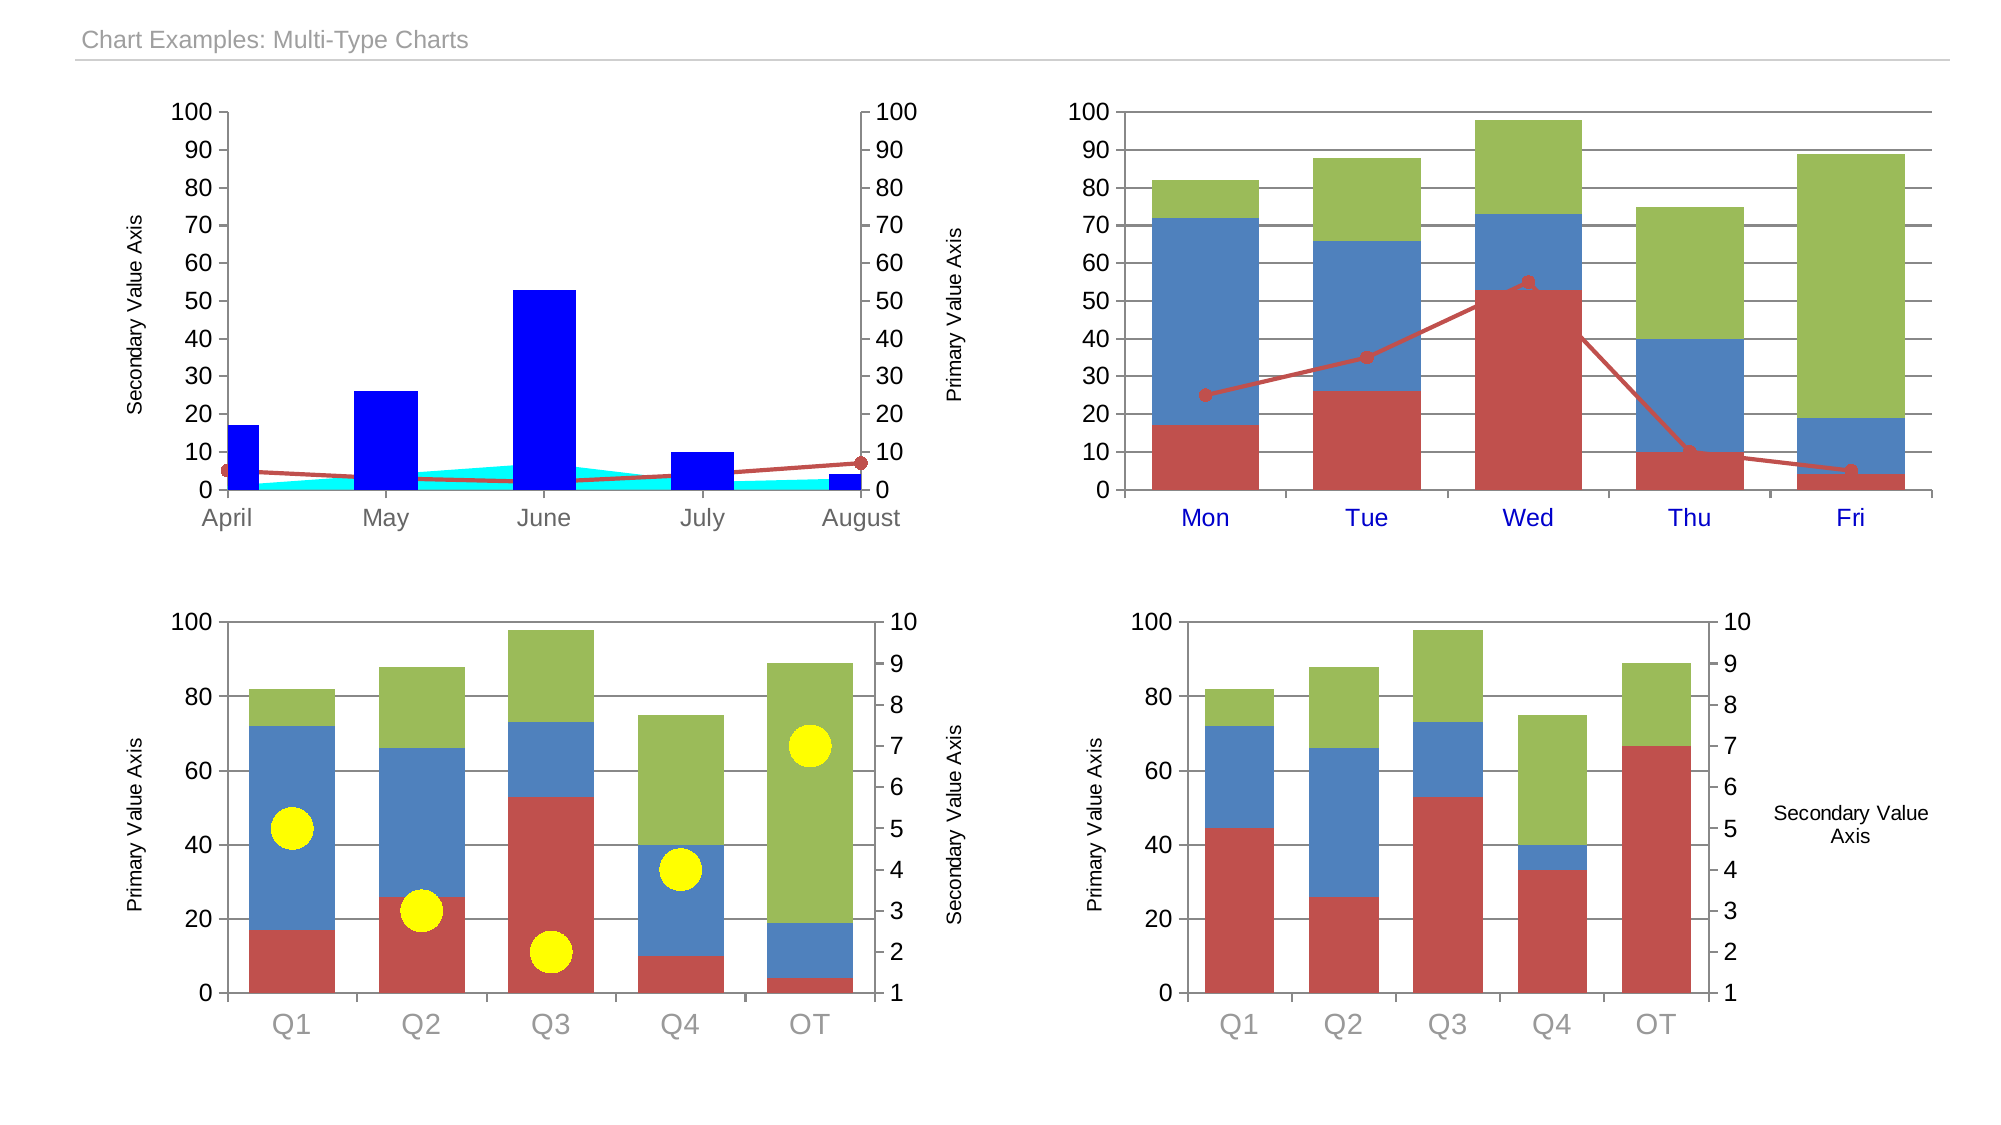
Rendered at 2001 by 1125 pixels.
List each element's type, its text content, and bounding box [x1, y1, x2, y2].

chart [1049, 599, 1951, 1051]
chart [1049, 89, 1951, 541]
table_header Chart Examples: Multi-Type Charts [75, 19, 1950, 59]
chart [89, 89, 991, 541]
chart [89, 599, 991, 1051]
